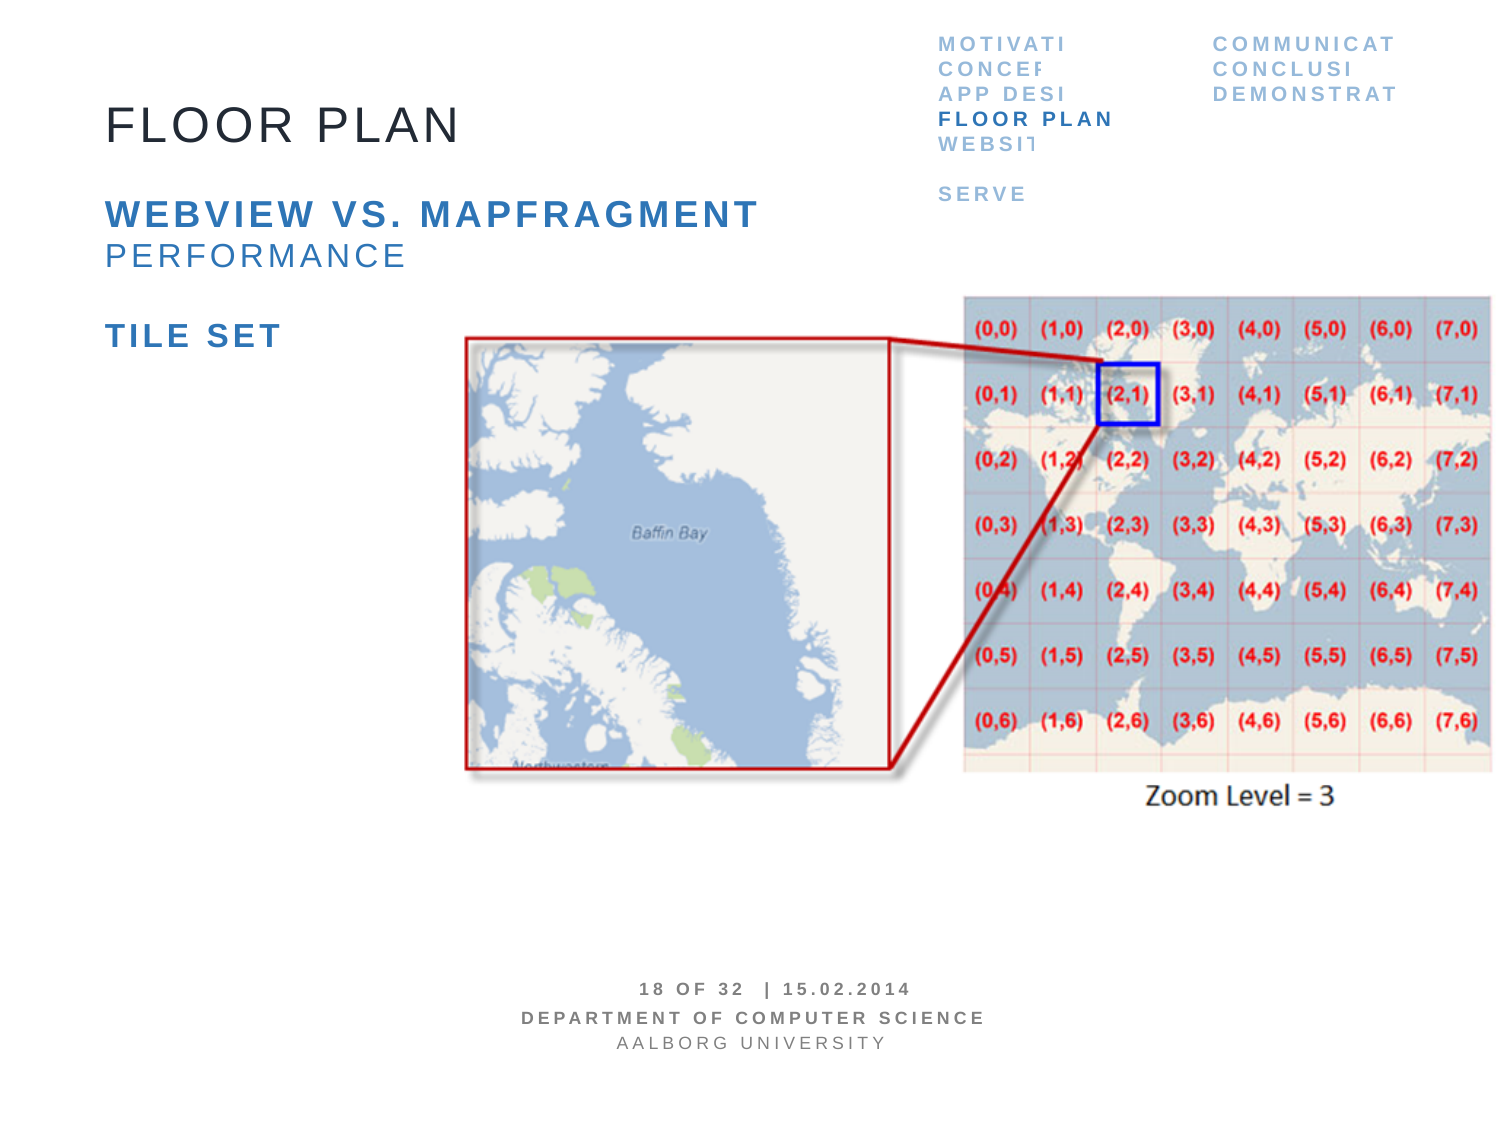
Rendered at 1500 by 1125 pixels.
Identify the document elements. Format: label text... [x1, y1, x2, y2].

text_box Department of computer science AALBORG UNIVERSITy [449, 1006, 1055, 1056]
text_box 18 OF 32 | 15.02.2014 [416, 976, 1130, 1000]
text_box Floor plan [102, 92, 921, 153]
text_box Motivation concept App design Floor plan Website Server communication conclusion demonstration [921, 22, 1500, 234]
text_box Webview vs. mapfragment Performance Tile set [102, 189, 1125, 858]
picture [449, 282, 1497, 819]
